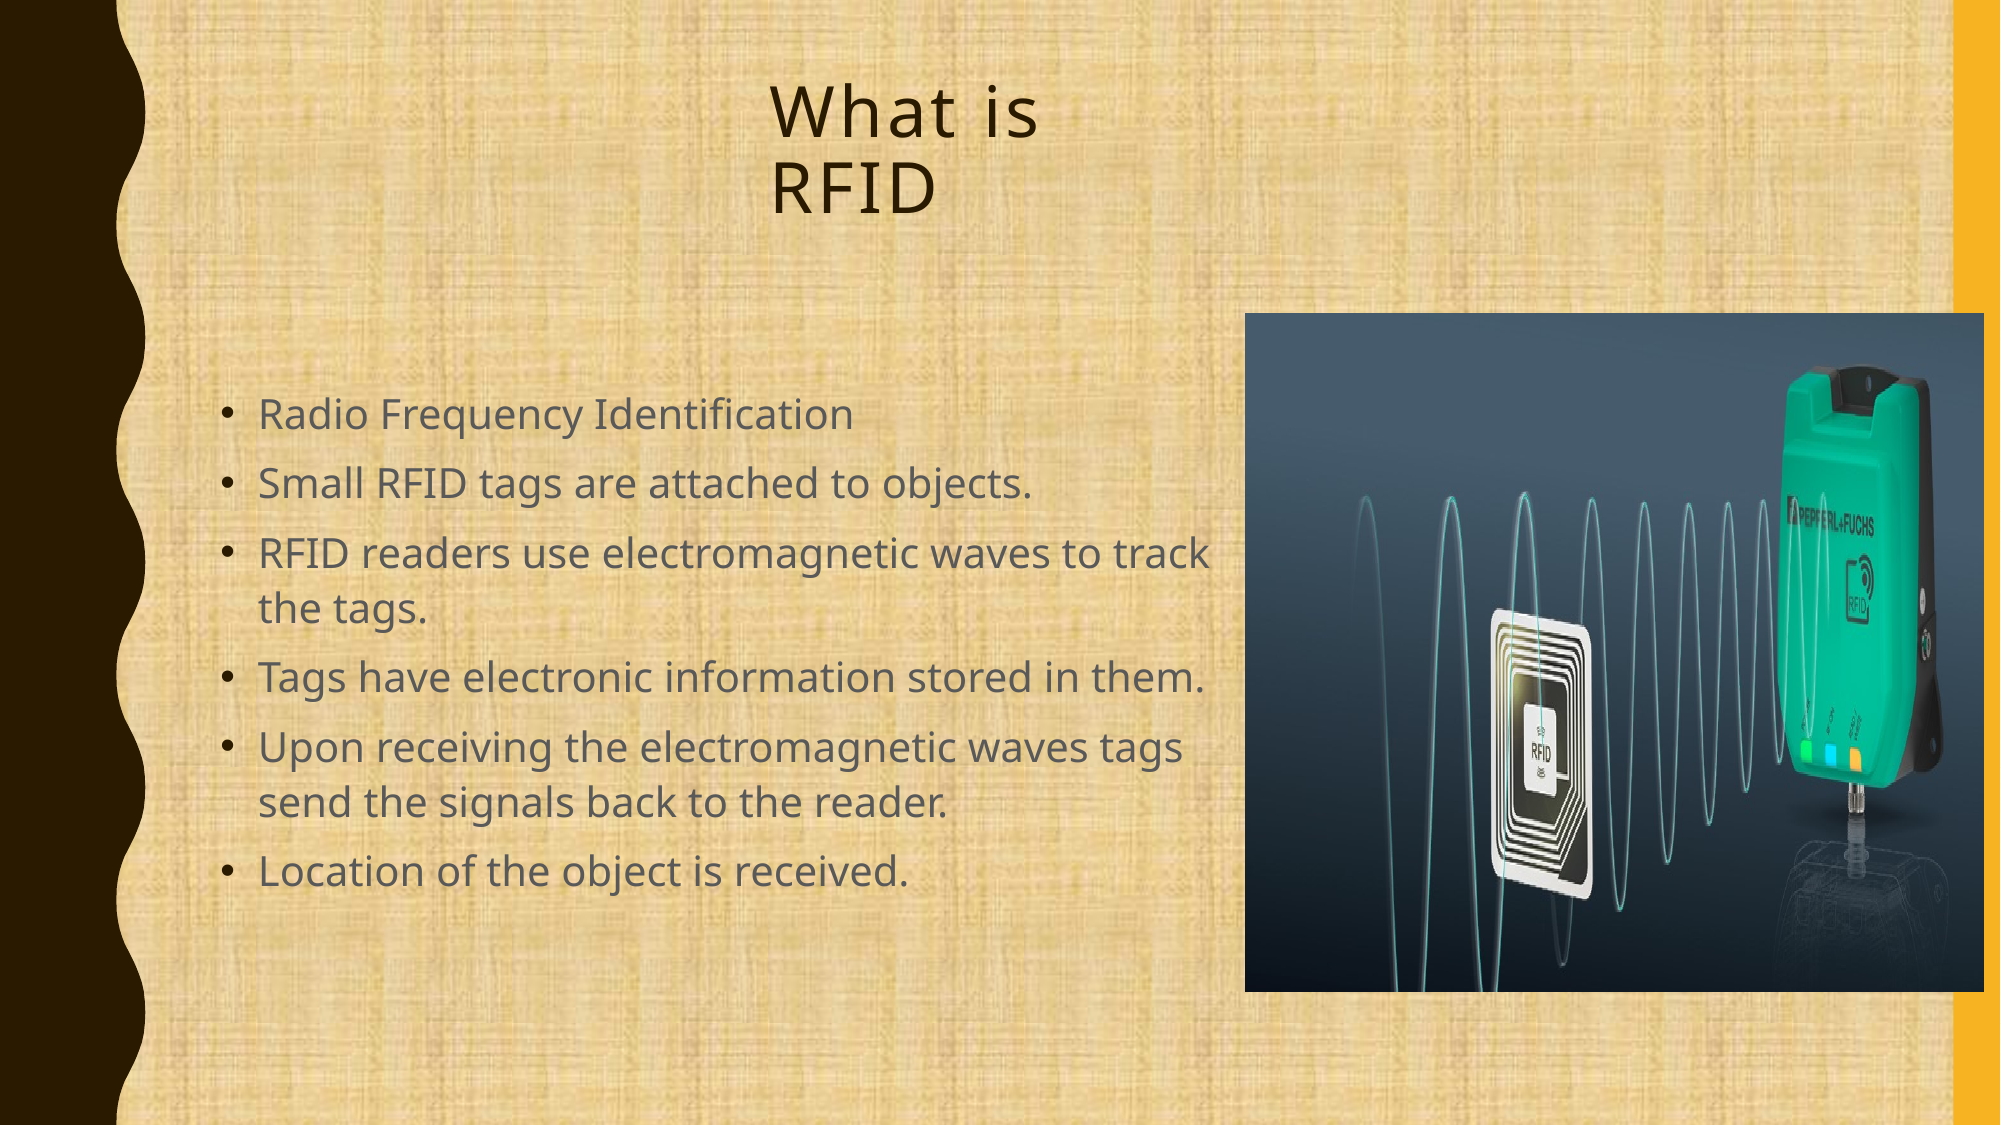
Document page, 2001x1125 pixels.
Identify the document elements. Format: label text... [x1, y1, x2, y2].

list Radio Frequency Identification Small RFID tags are attached to objects. RFID readers use electromagnetic waves to track the tags. Tags have electronic information stored in them. Upon receiving the electromagnetic waves tags send the signals back to the reader. Location of the object is received. [205, 375, 1245, 965]
title What is RFID [754, 68, 1246, 314]
picture [117, 0, 1984, 1125]
